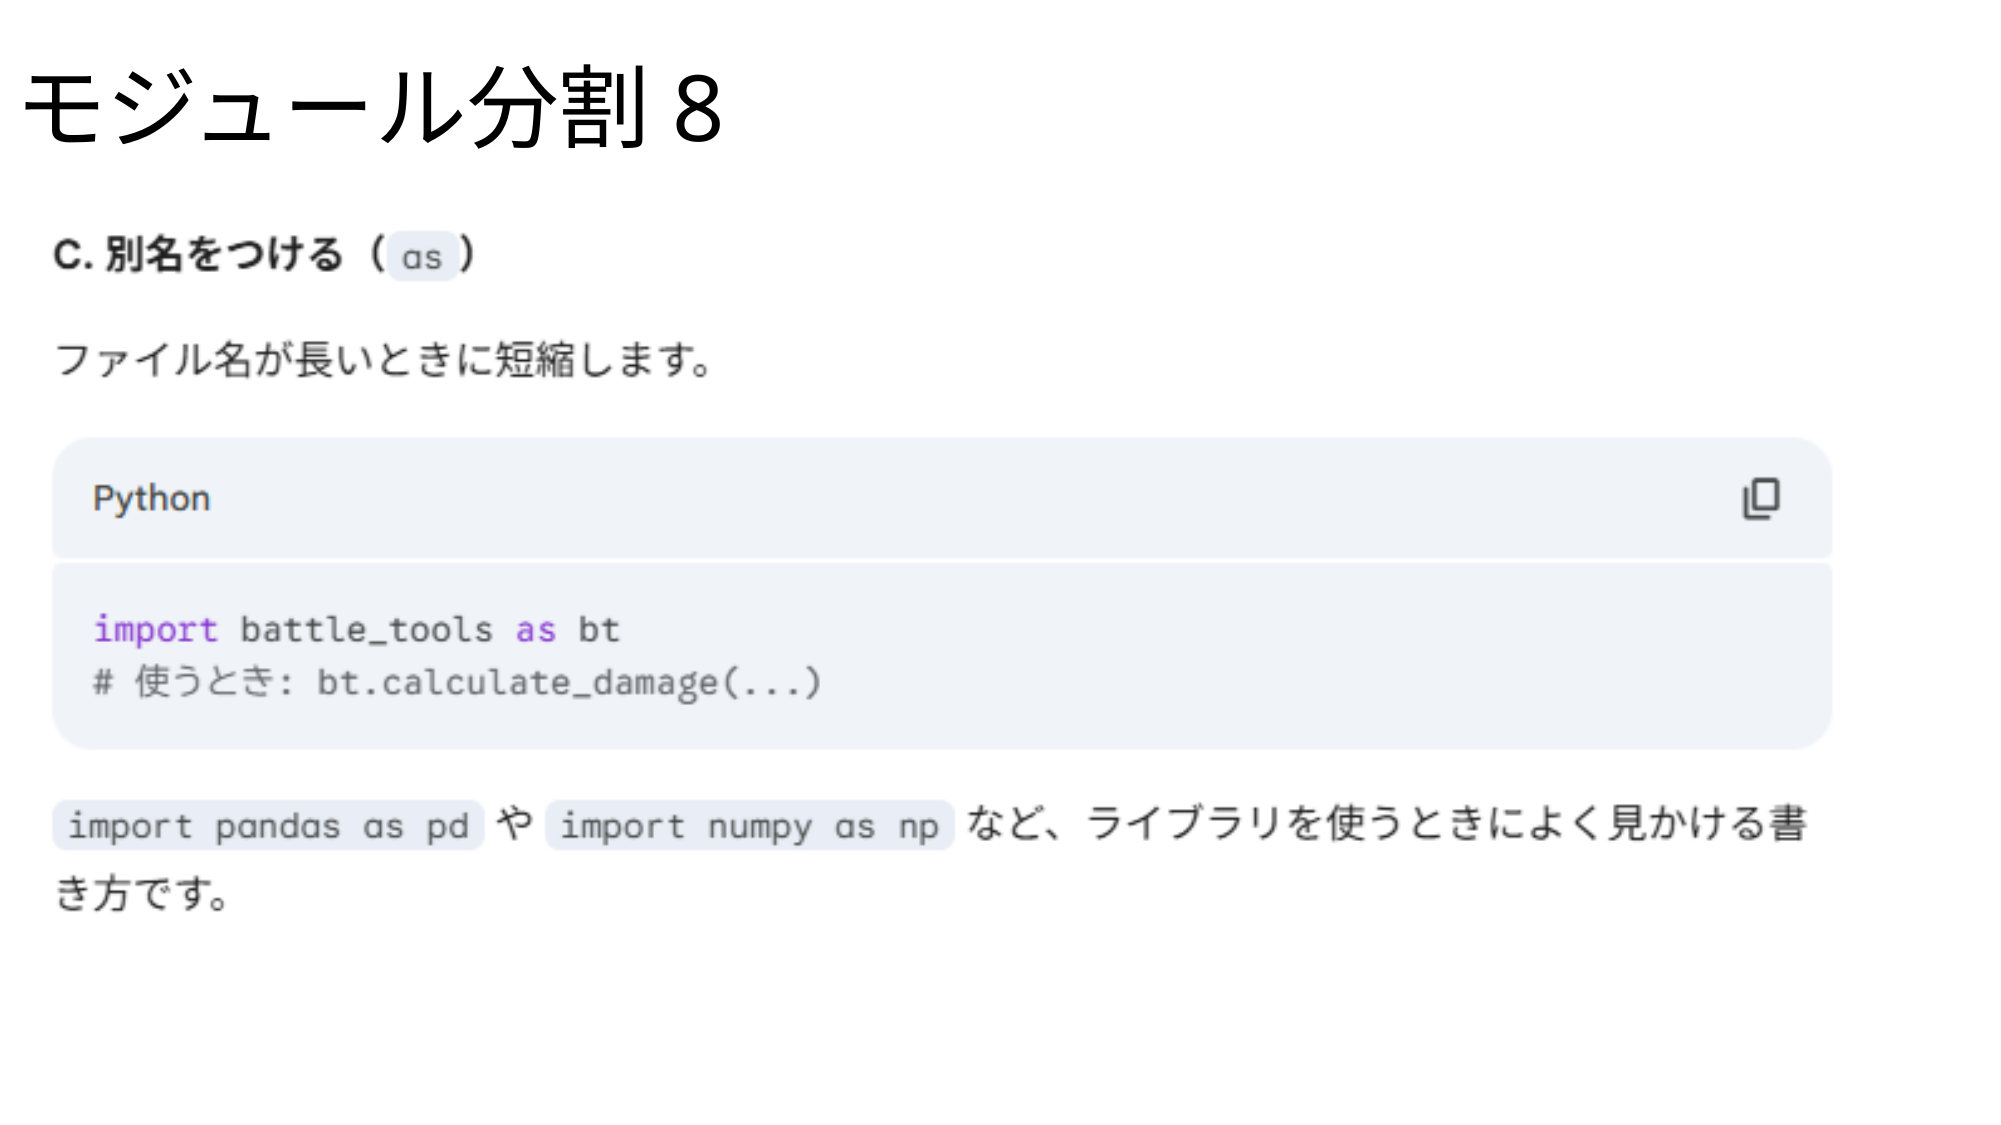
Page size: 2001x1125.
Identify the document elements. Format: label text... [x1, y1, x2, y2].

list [32, 214, 1887, 920]
title モジュール分割8 [0, 3, 1725, 221]
